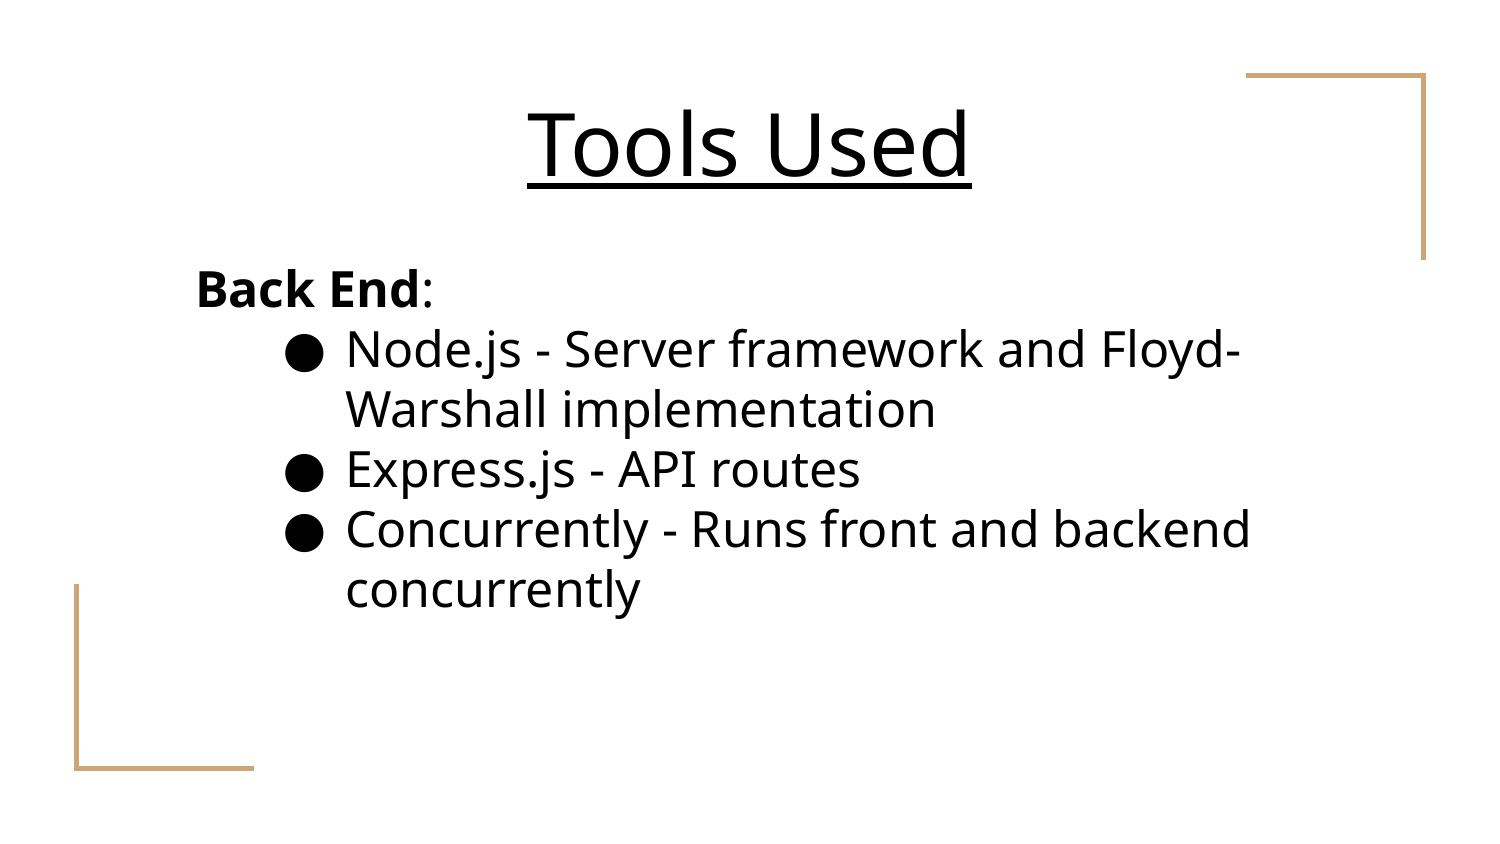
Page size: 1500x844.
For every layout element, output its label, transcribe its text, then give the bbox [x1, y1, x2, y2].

title Tools Used [124, 86, 1376, 196]
text_box Back End: Node.js - Server framework and Floyd-Warshall implementation Express.js - API routes Concurrently - Runs front and backend concurrently [180, 242, 1376, 609]
